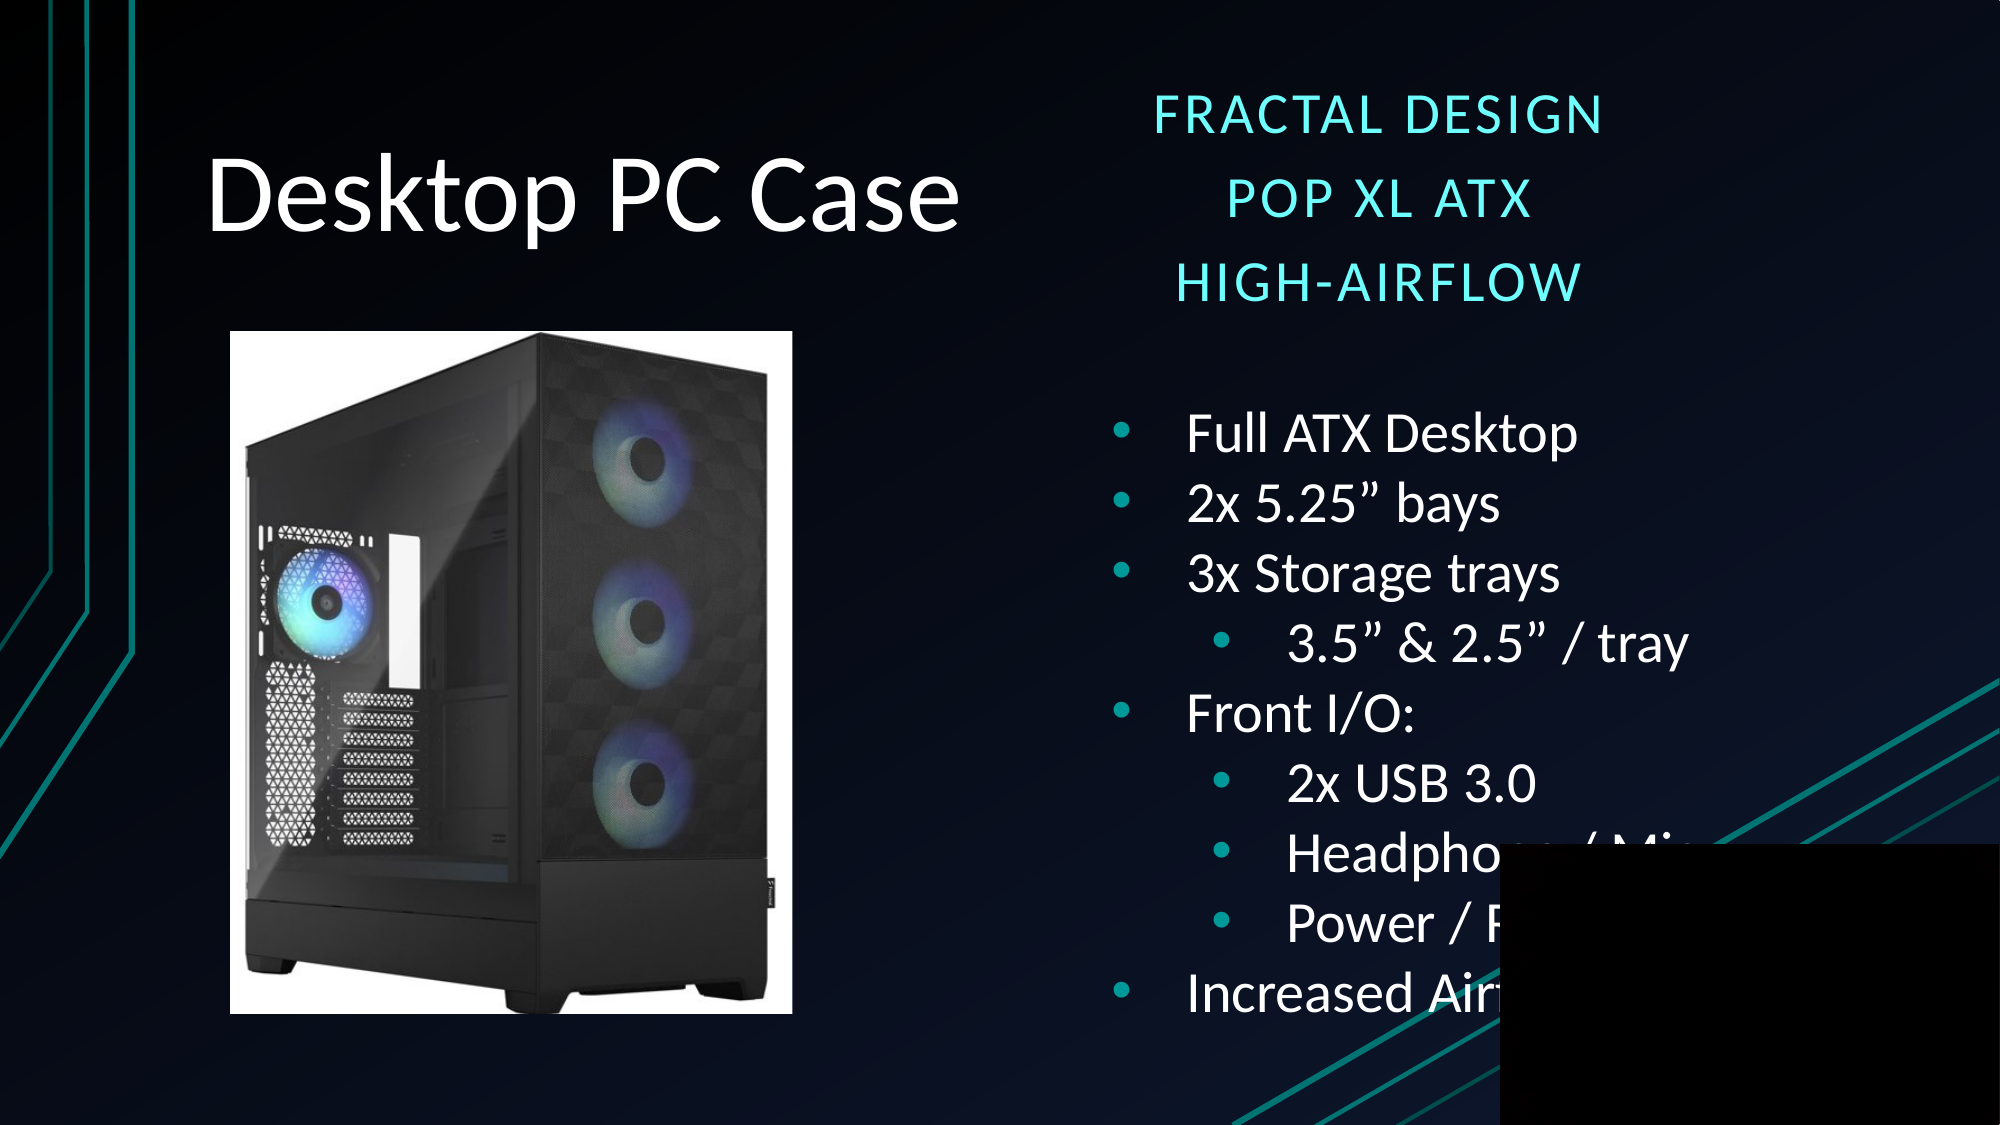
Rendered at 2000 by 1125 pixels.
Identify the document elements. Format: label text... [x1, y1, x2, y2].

title Desktop PC Case [185, 0, 1161, 266]
list Fractal Design Pop xl atx High-AirFlow [1036, 73, 1722, 327]
picture [229, 325, 793, 1014]
text_box Full ATX Desktop 2x 5.25” bays 3x Storage trays 3.5” & 2.5” / tray Front I/O: 2x USB 3.0 Headphone / Mic Power / Reset Increased Airflow [1096, 386, 1722, 1032]
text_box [1499, 843, 2000, 1125]
